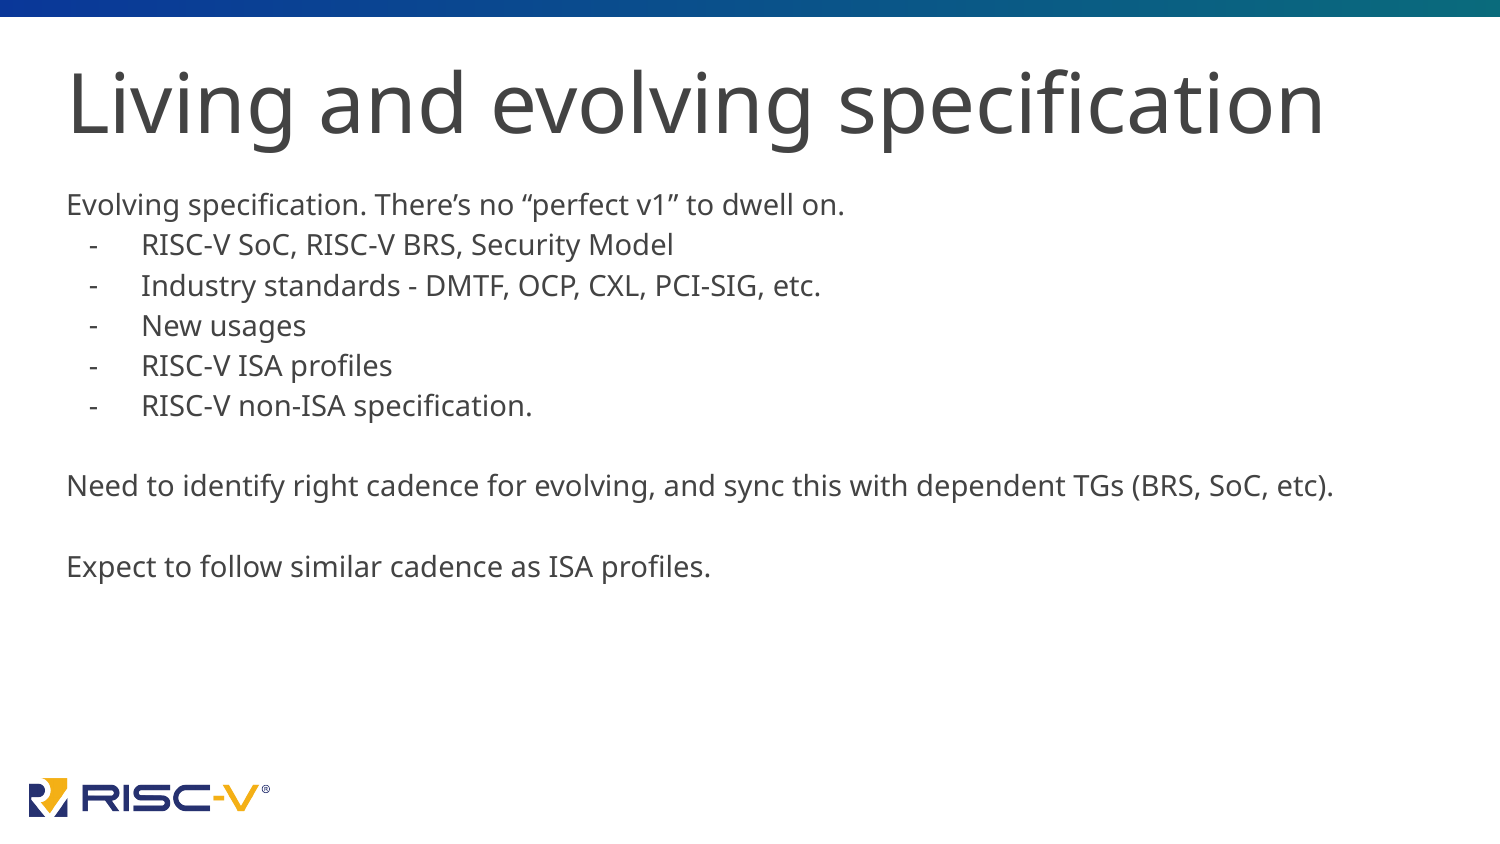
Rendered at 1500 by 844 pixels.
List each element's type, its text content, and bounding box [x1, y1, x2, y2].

list Evolving specification. There’s no “perfect v1” to dwell on. RISC-V SoC, RISC-V BRS, Security Model Industry standards - DMTF, OCP, CXL, PCI-SIG, etc. New usages RISC-V ISA profiles RISC-V non-ISA specification. Need to identify right cadence for evolving, and sync this with dependent TGs (BRS, SoC, etc). Expect to follow similar cadence as ISA profiles. [51, 166, 1449, 727]
picture [29, 778, 270, 817]
title Living and evolving specification [51, 35, 1449, 159]
